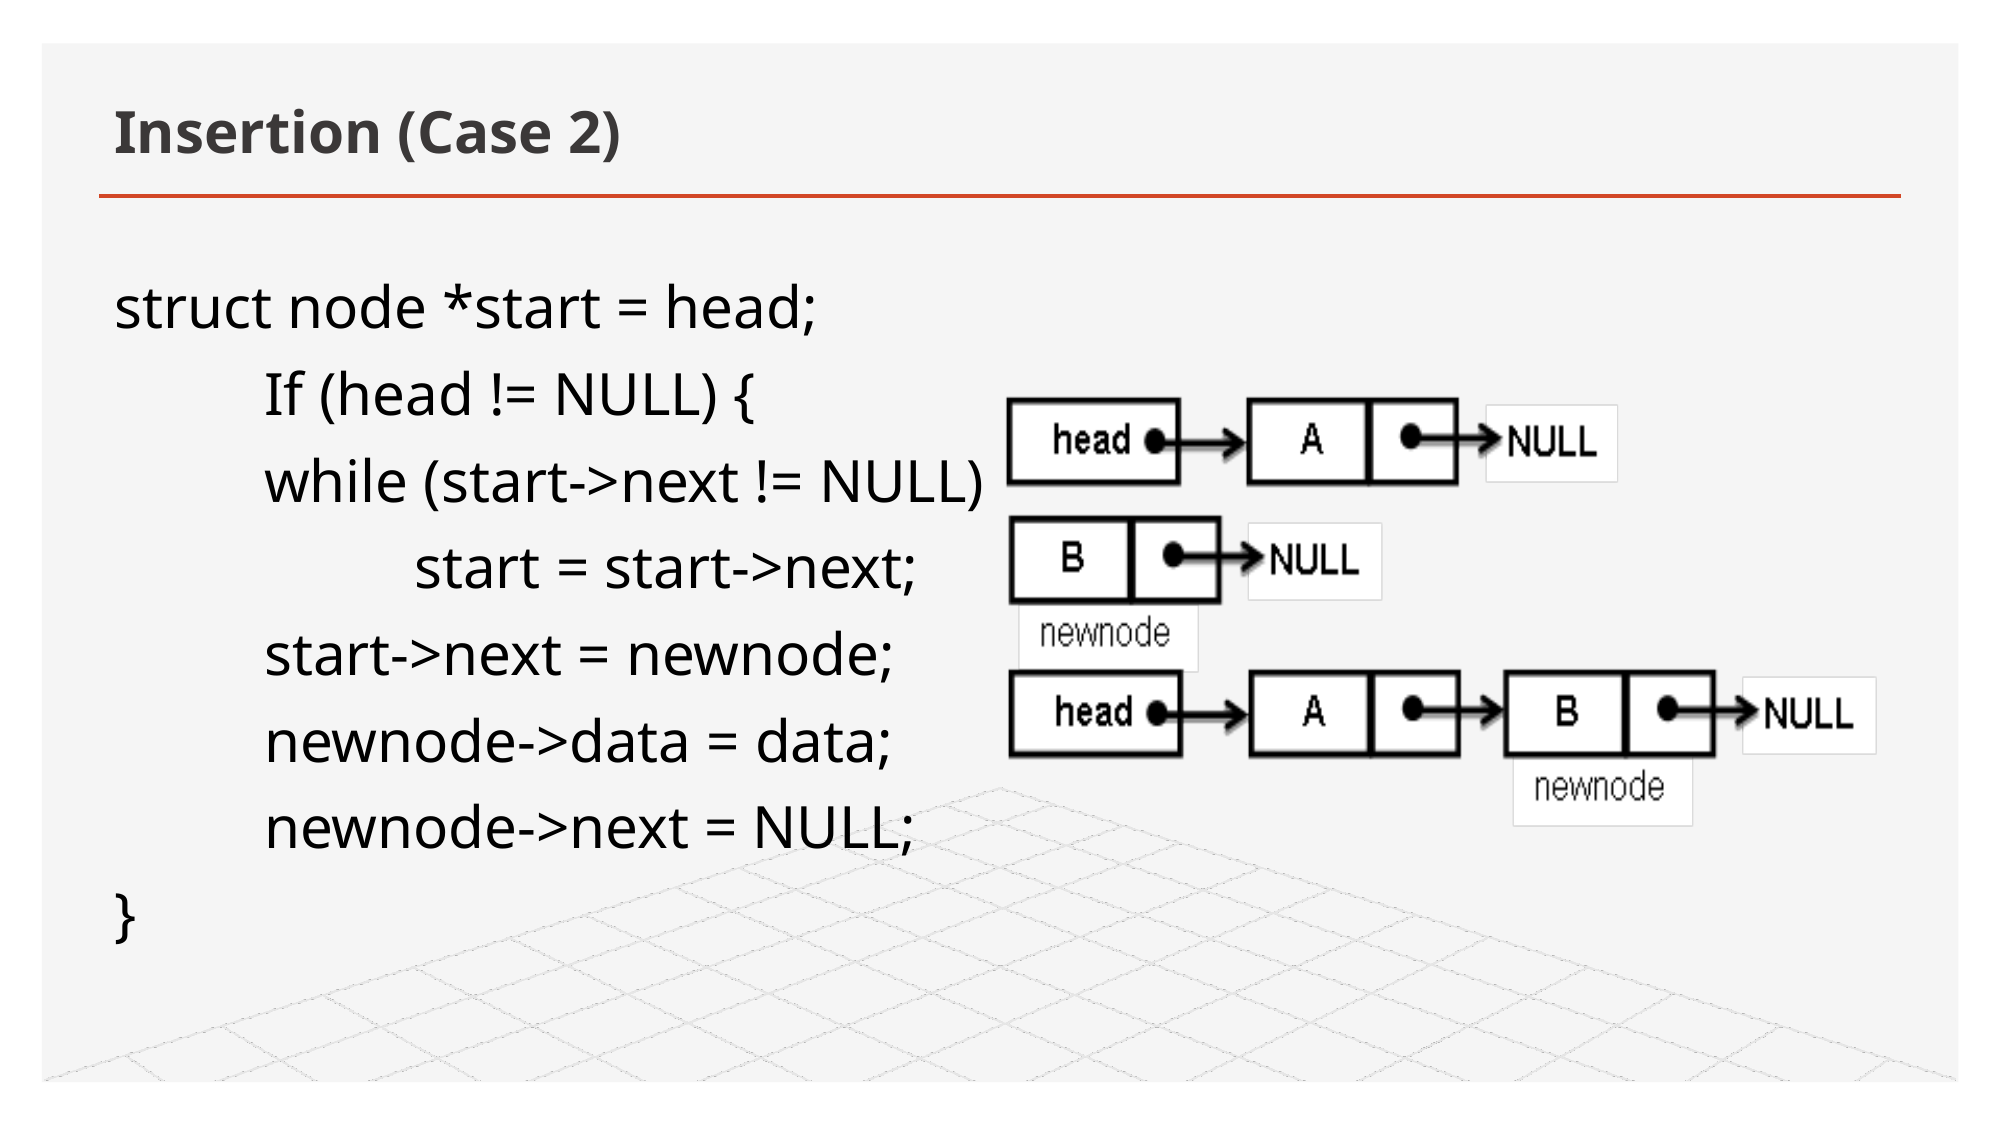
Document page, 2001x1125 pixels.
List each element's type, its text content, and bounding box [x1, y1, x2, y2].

title Insertion (Case 2) [99, 73, 1901, 197]
list struct node *start = head; If (head != NULL) { while (start->next != NULL) start = start->next; start->next = newnode; newnode->data = data; newnode->next = NULL; } [99, 263, 1030, 1014]
picture [44, 375, 1956, 1081]
